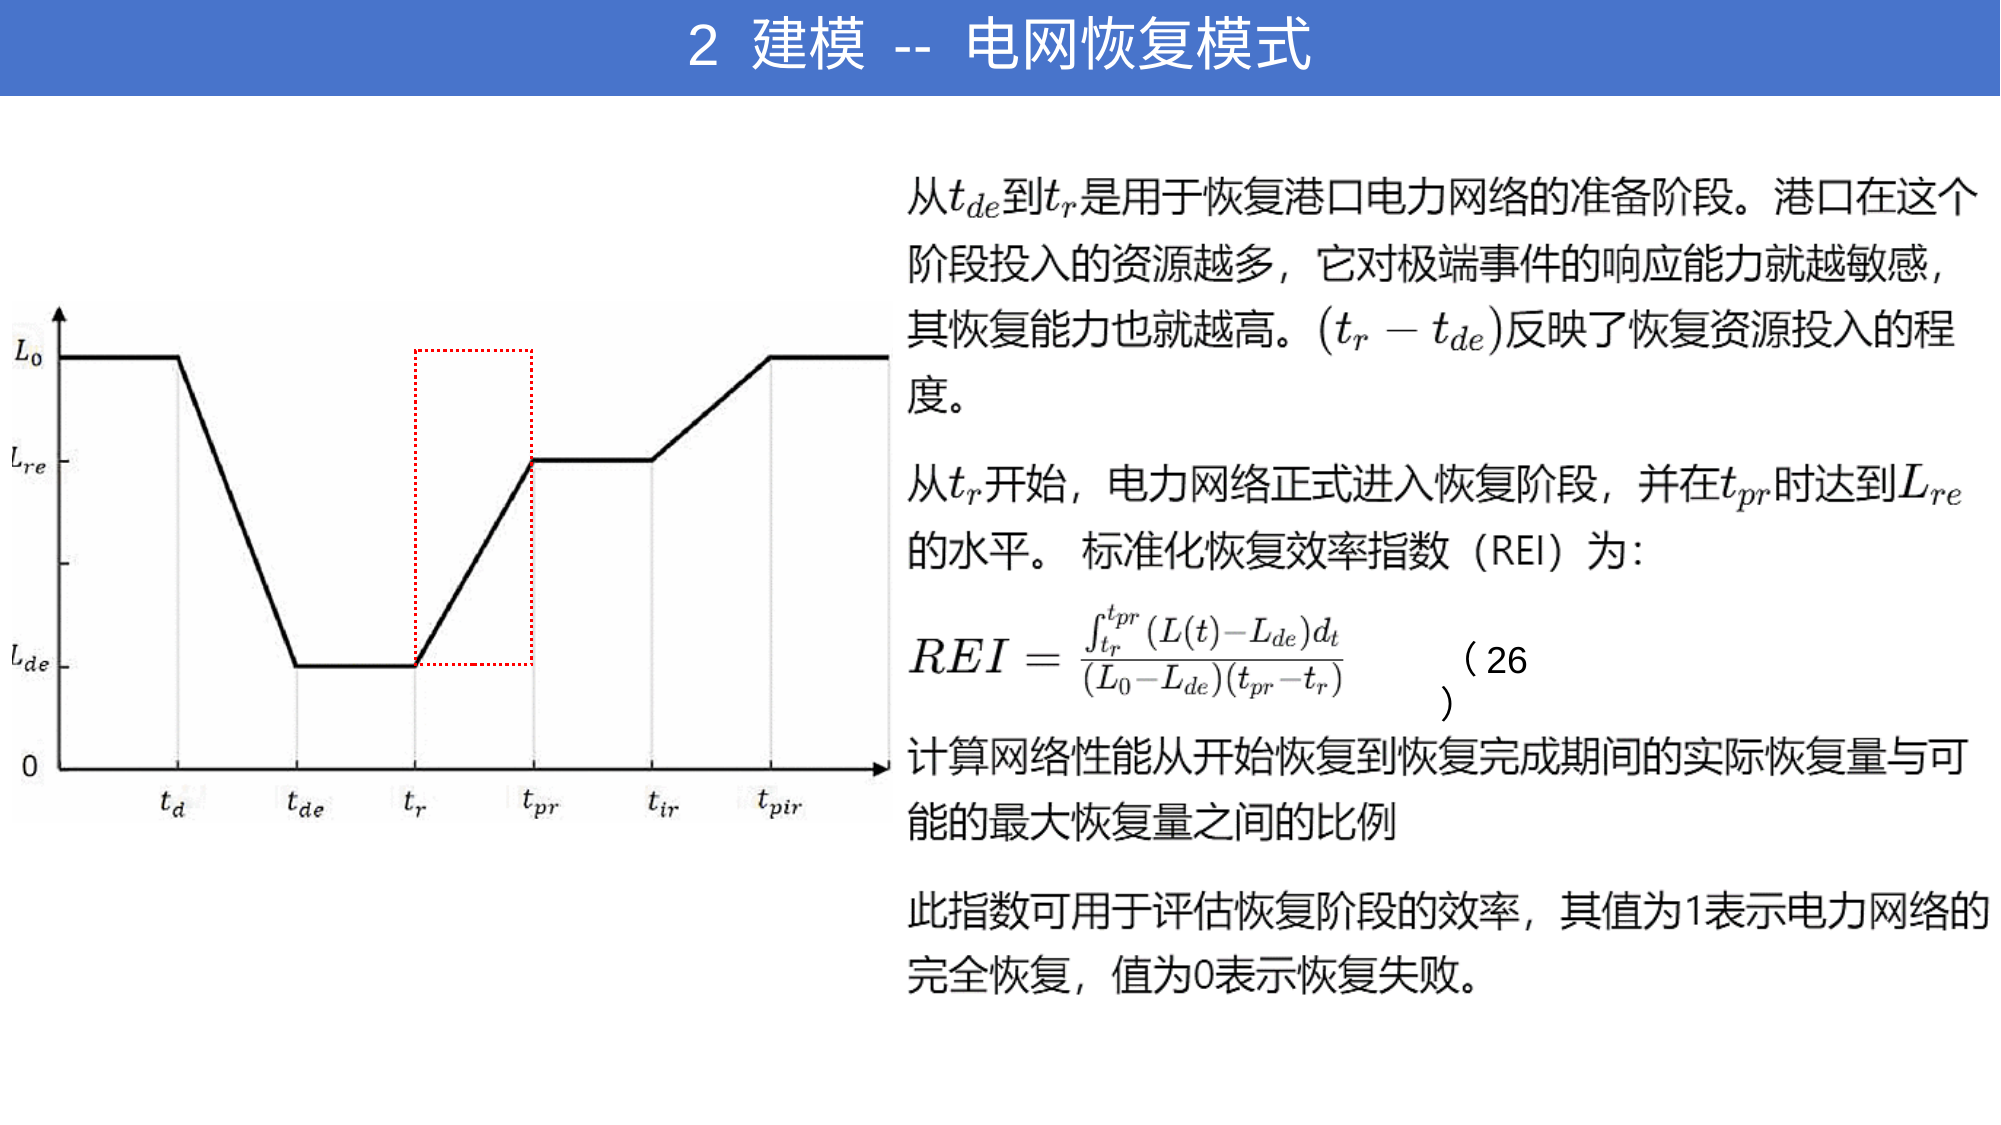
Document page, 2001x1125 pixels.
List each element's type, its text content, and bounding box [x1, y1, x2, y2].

picture [11, 160, 2000, 1006]
text_box 2 建模 -- 电网恢复模式 [0, 0, 2000, 96]
